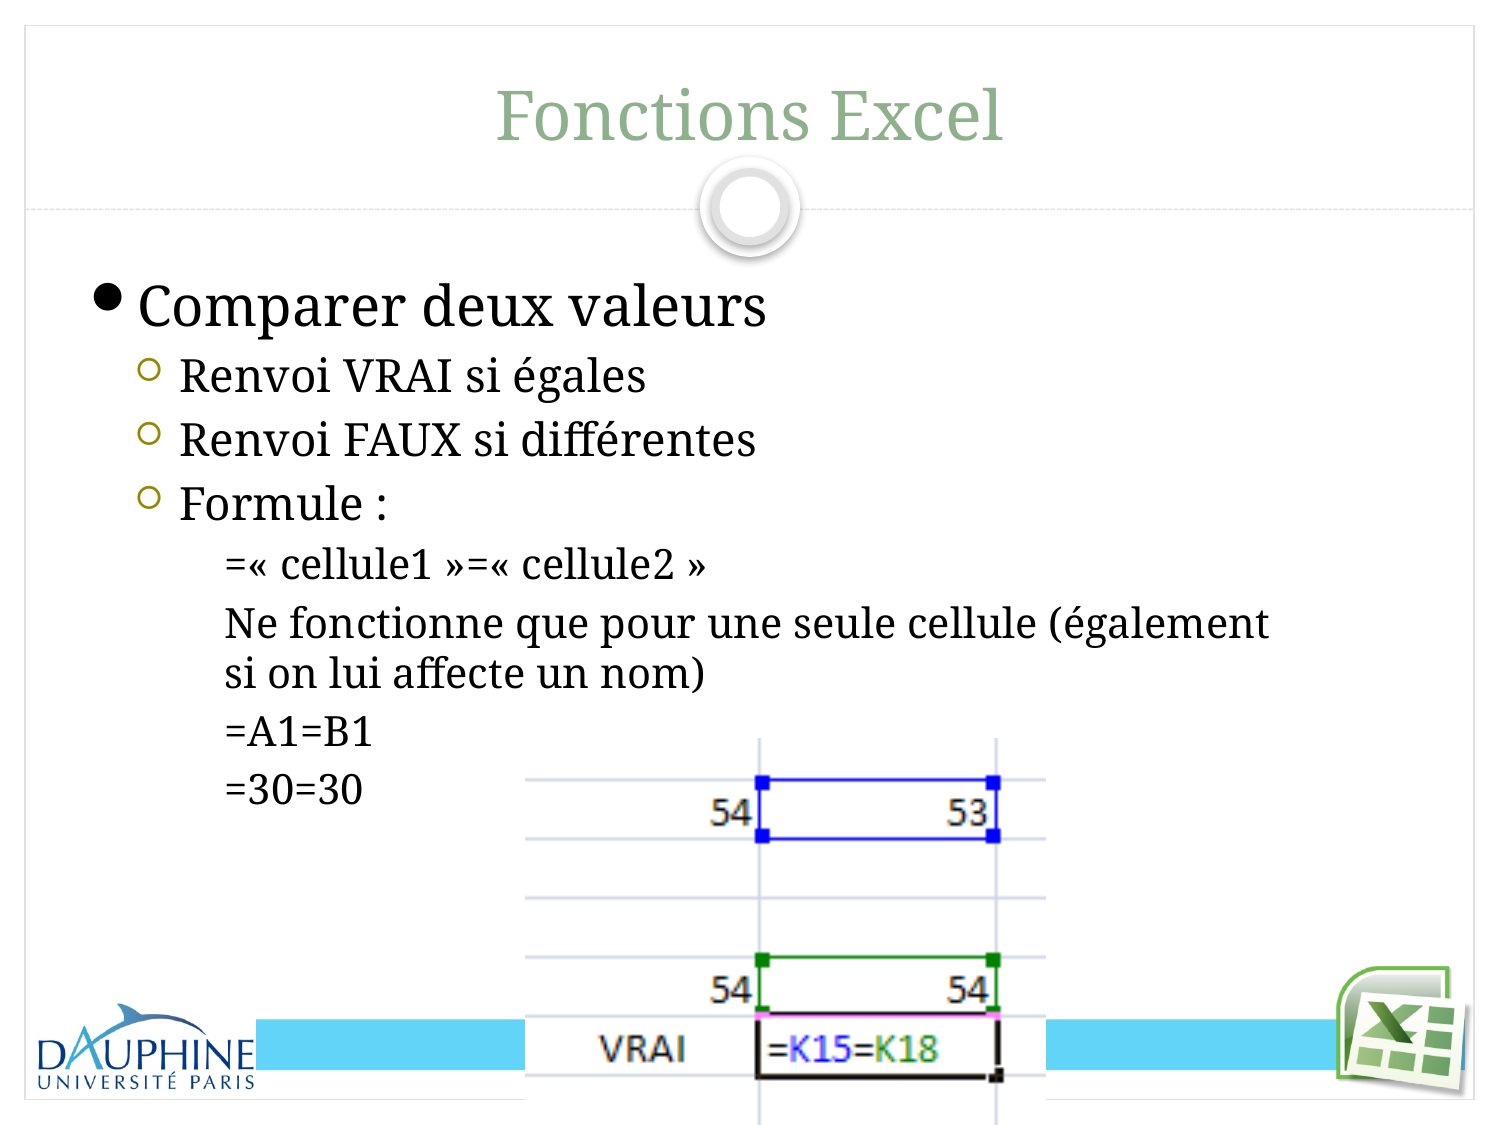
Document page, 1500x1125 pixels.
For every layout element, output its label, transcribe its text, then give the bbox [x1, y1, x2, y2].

picture [525, 737, 1046, 1125]
list Comparer deux valeurs Renvoi VRAI si égales Renvoi FAUX si différentes Formule : =« cellule1 »=« cellule2 » Ne fonctionne que pour une seule cellule (également si on lui affecte un nom) =A1=B1 =30=30 [75, 262, 1317, 1062]
picture [35, 1001, 256, 1090]
title Fonctions Excel [49, 37, 1450, 162]
picture [1324, 949, 1477, 1102]
